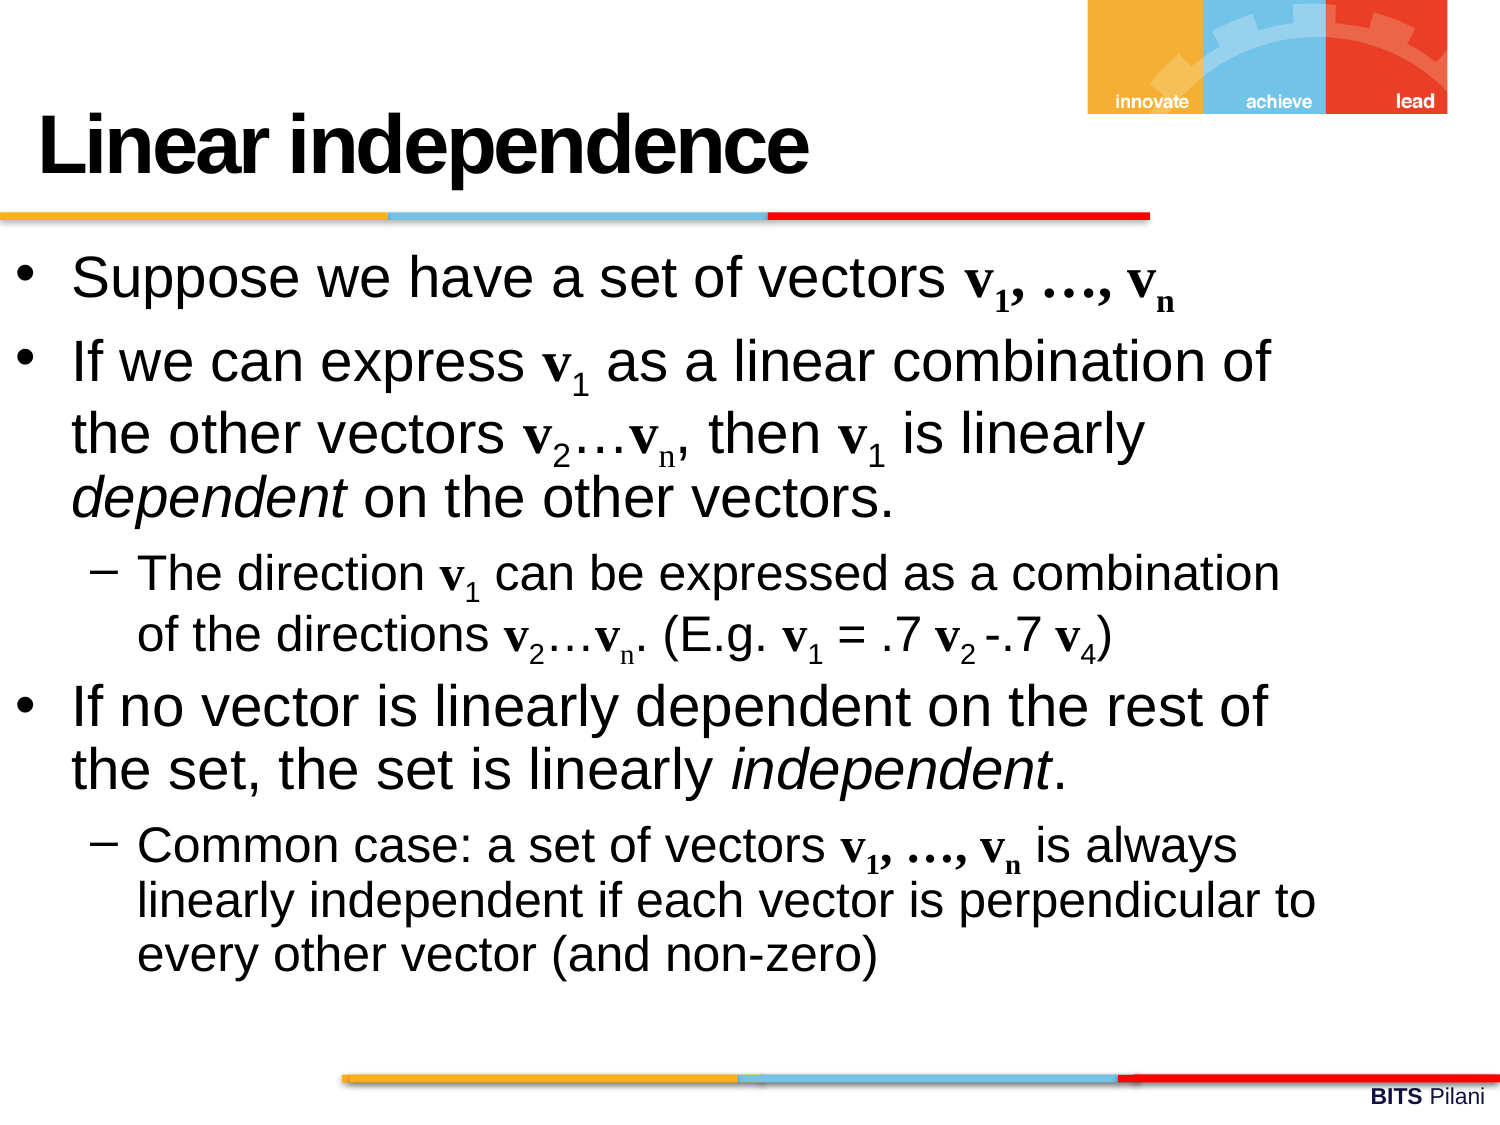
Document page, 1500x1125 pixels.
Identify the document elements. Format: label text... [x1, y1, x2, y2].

title Linear independence [0, 46, 1100, 232]
list Suppose we have a set of vectors v1, …, vn If we can express v1 as a linear combination of the other vectors v2…vn, then v1 is linearly dependent on the other vectors. The direction v1 can be expressed as a combination of the directions v2…vn. (E.g. v1 = .7 v2 -.7 v4) If no vector is linearly dependent on the rest of the set, the set is linearly independent. Common case: a set of vectors v1, …, vn is always linearly independent if each vector is perpendicular to every other vector (and non-zero) [0, 232, 1351, 1038]
picture [1087, 0, 1448, 114]
